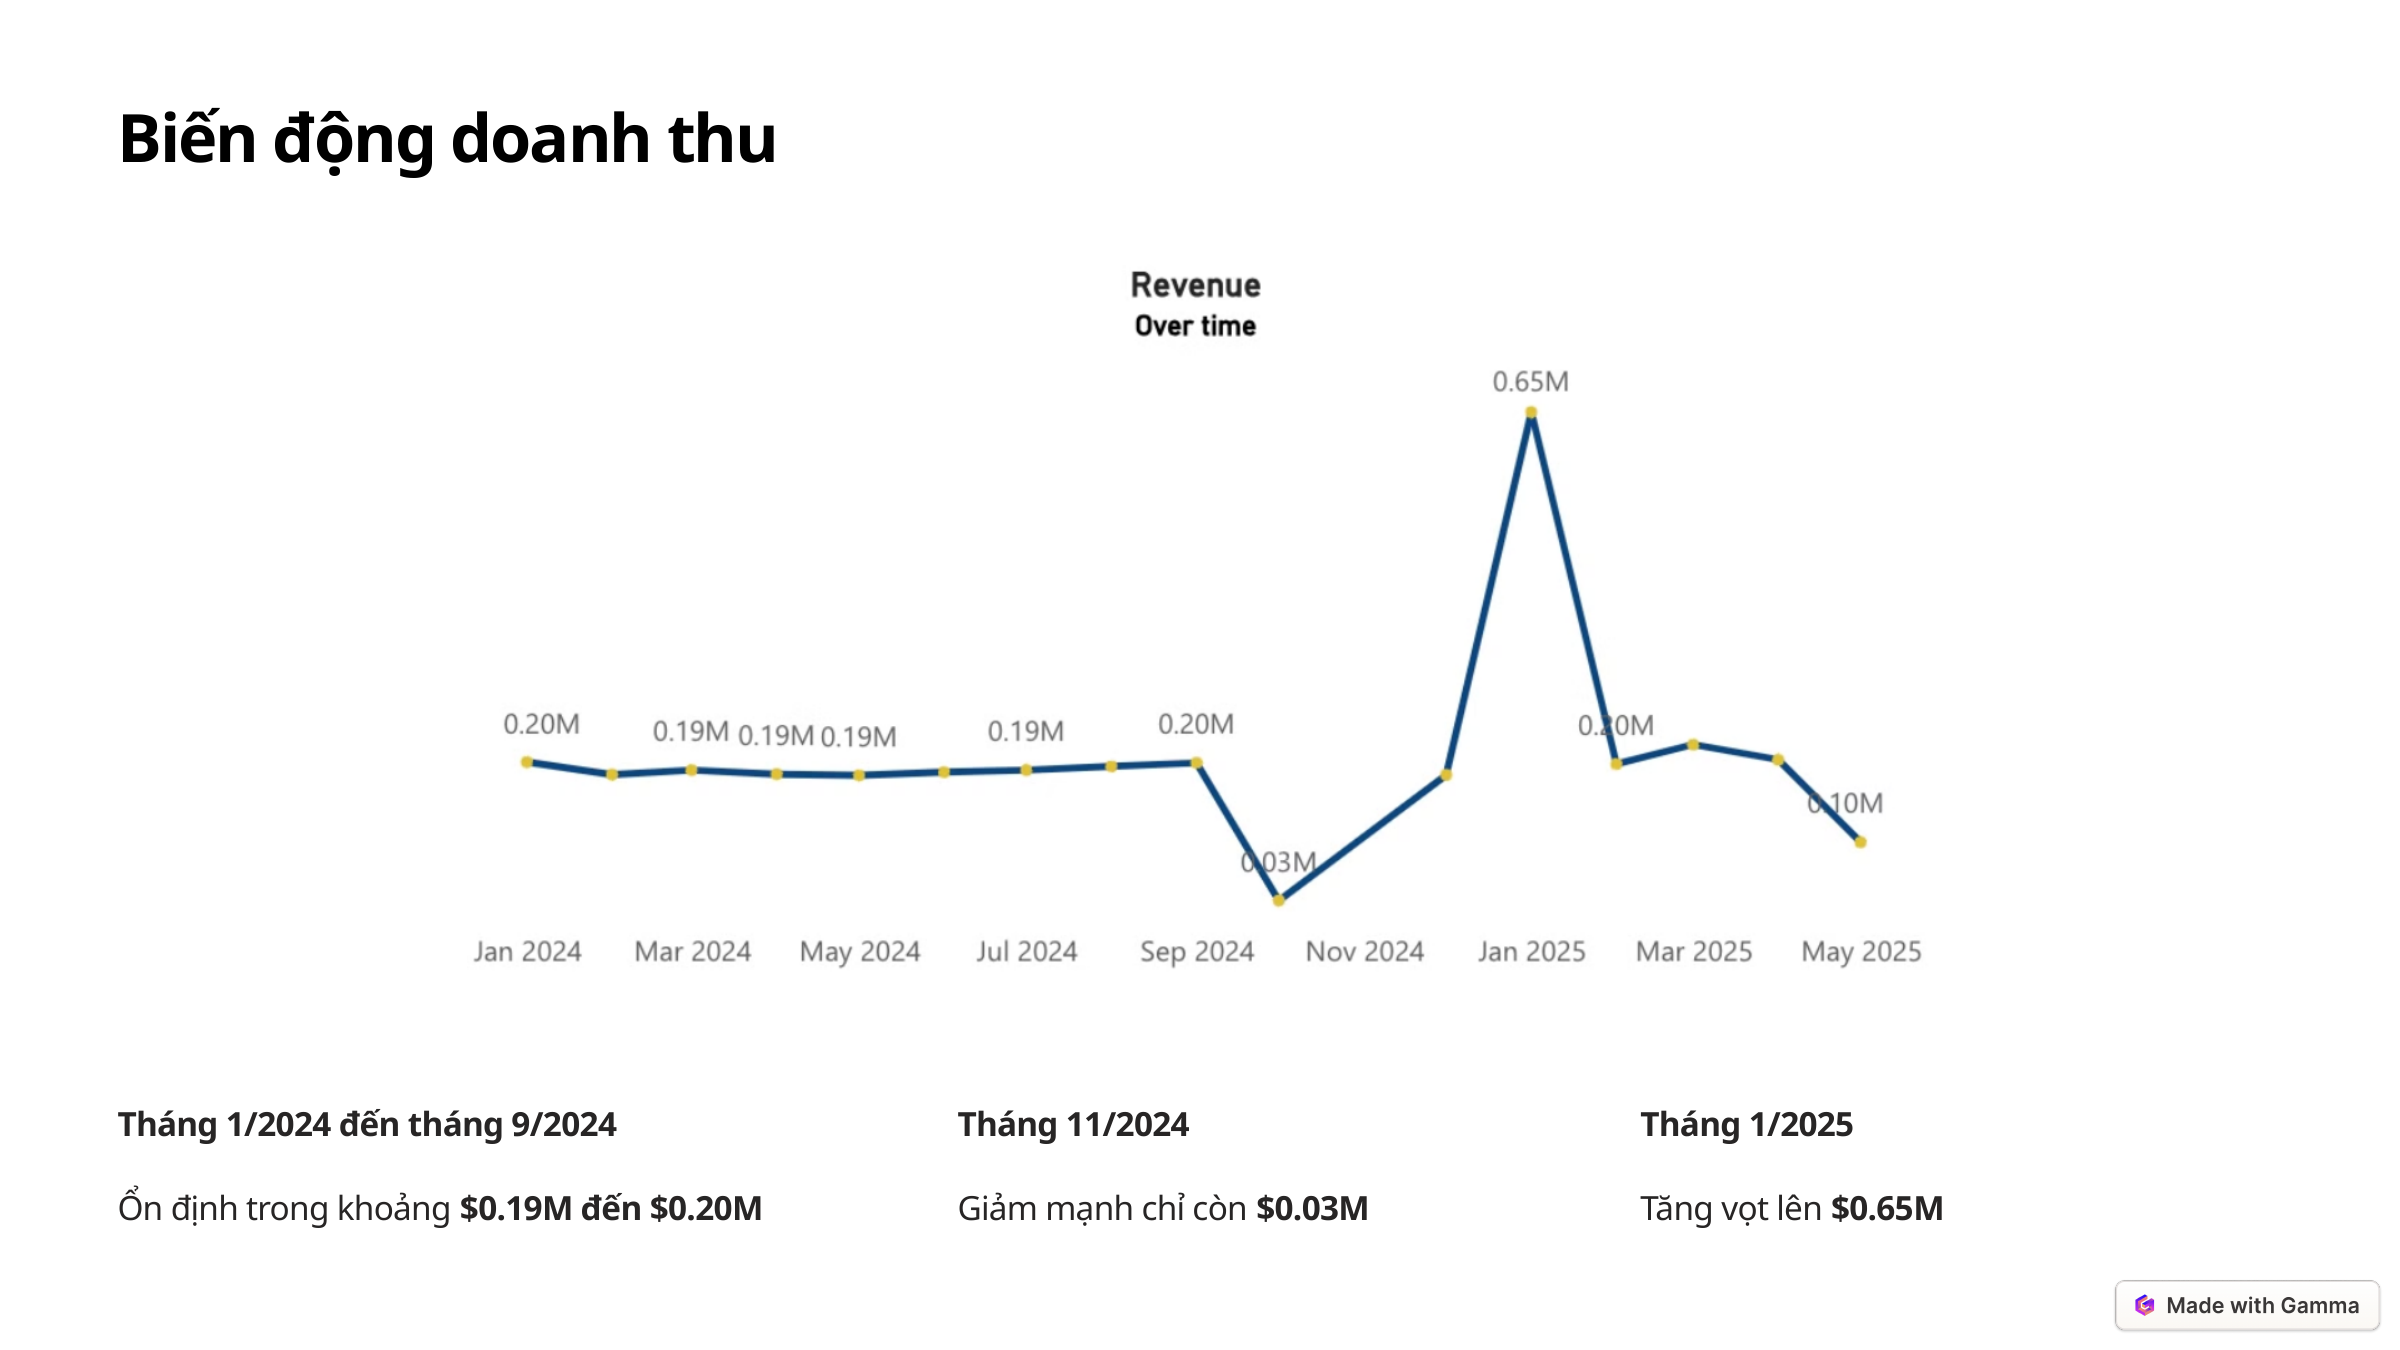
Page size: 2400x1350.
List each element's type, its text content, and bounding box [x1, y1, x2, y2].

picture [466, 243, 1933, 1023]
text_box Tháng 1/2024 đến tháng 9/2024 [117, 1090, 875, 1144]
text_box Ổn định trong khoảng $0.19M đến $0.20M [117, 1174, 875, 1228]
picture [2106, 1271, 2389, 1339]
text_box Giảm mạnh chỉ còn $0.03M [957, 1174, 1558, 1228]
text_box Tháng 1/2025 [1640, 1090, 2285, 1144]
text_box Tháng 11/2024 [957, 1090, 1558, 1144]
text_box Tăng vọt lên $0.65M [1640, 1174, 2285, 1228]
text_box Biến động doanh thu [117, 92, 789, 177]
